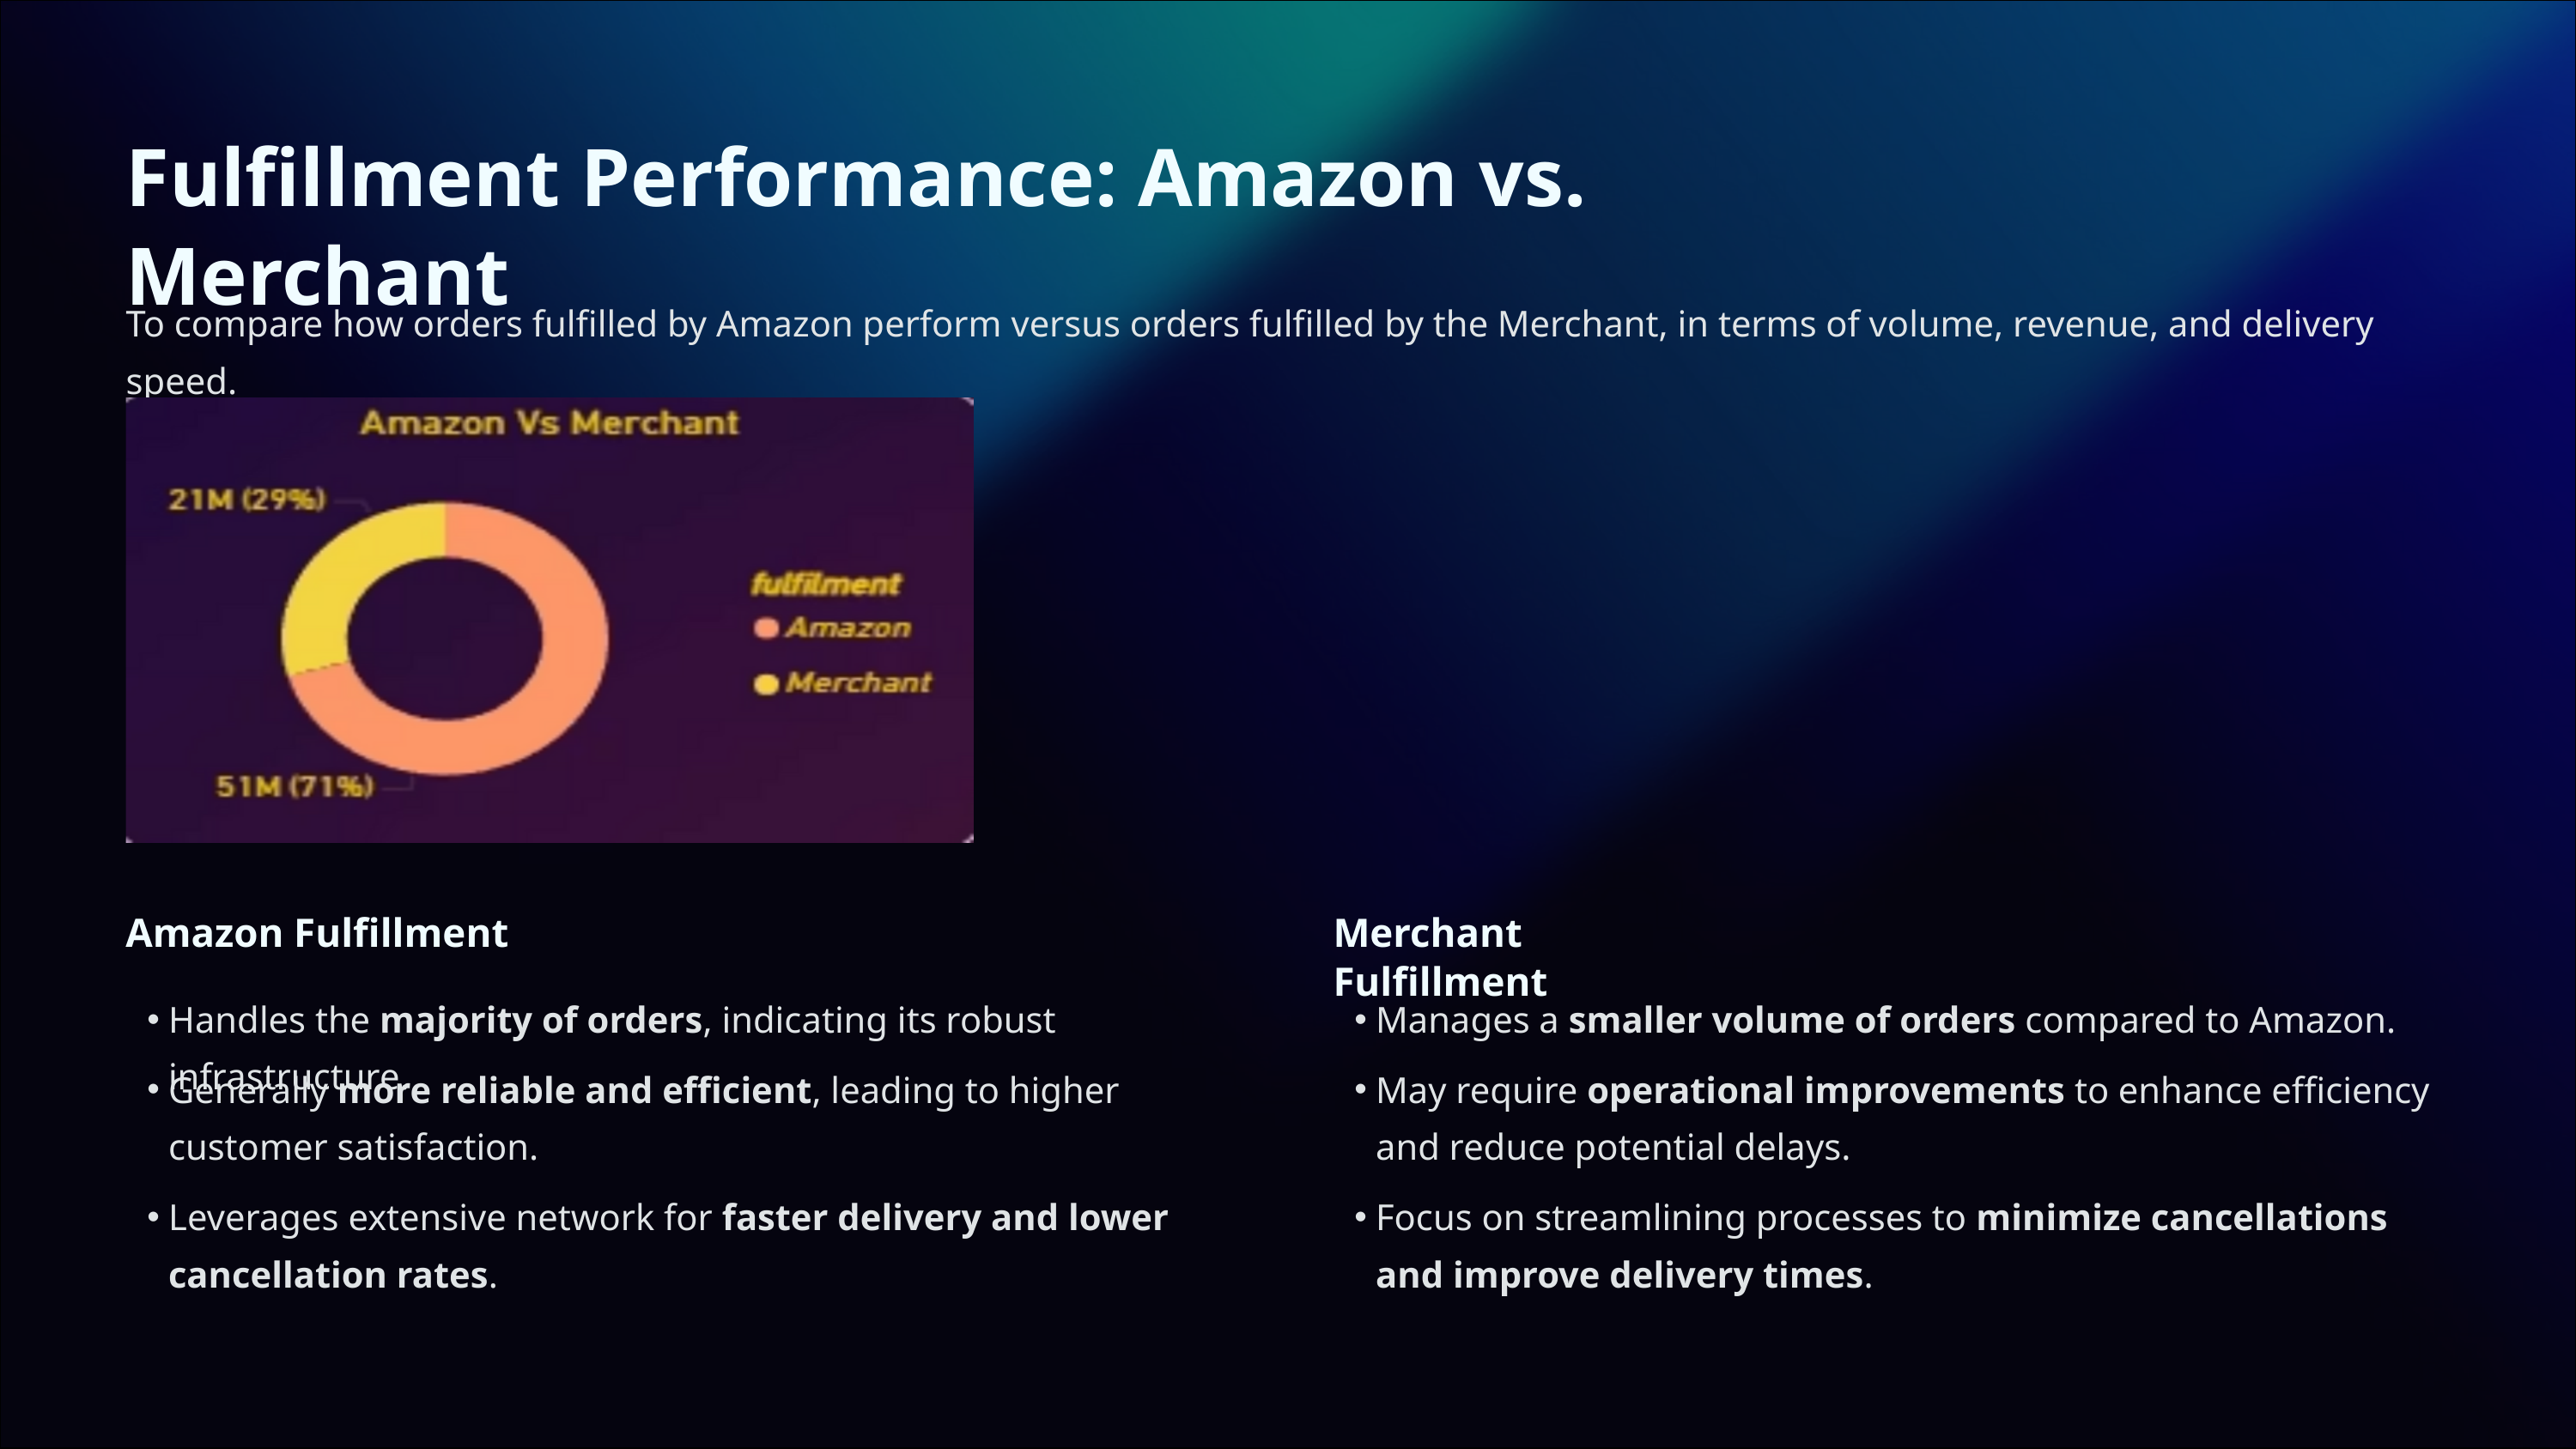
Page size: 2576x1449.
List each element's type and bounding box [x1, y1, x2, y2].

text_box [125, 397, 975, 844]
text_box [0, 0, 2576, 1449]
